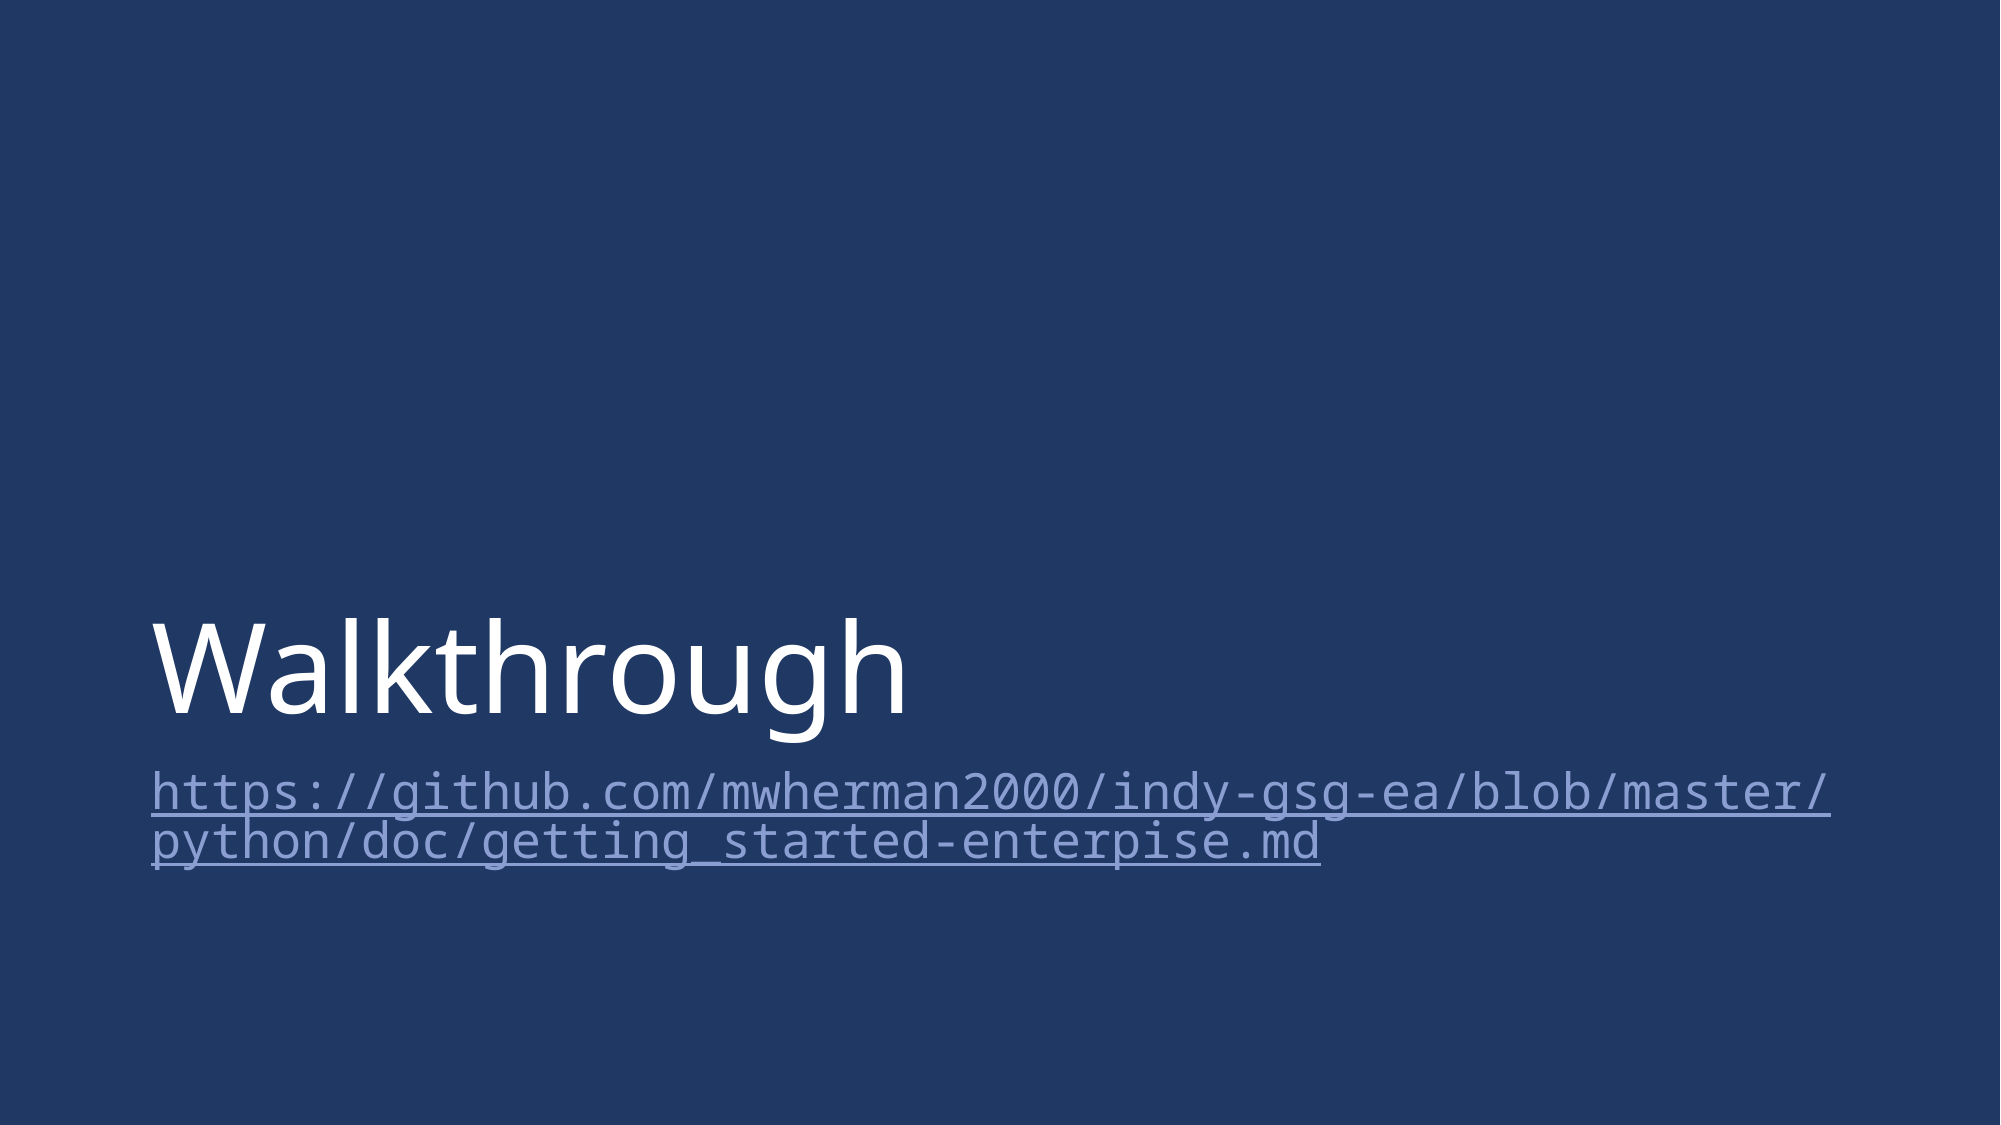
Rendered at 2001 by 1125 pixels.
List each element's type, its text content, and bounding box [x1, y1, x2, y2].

title Walkthrough [136, 280, 1862, 749]
list https://github.com/mwherman2000/indy-gsg-ea/blob/master/python/doc/getting_started-enterpise.md [136, 752, 1862, 999]
